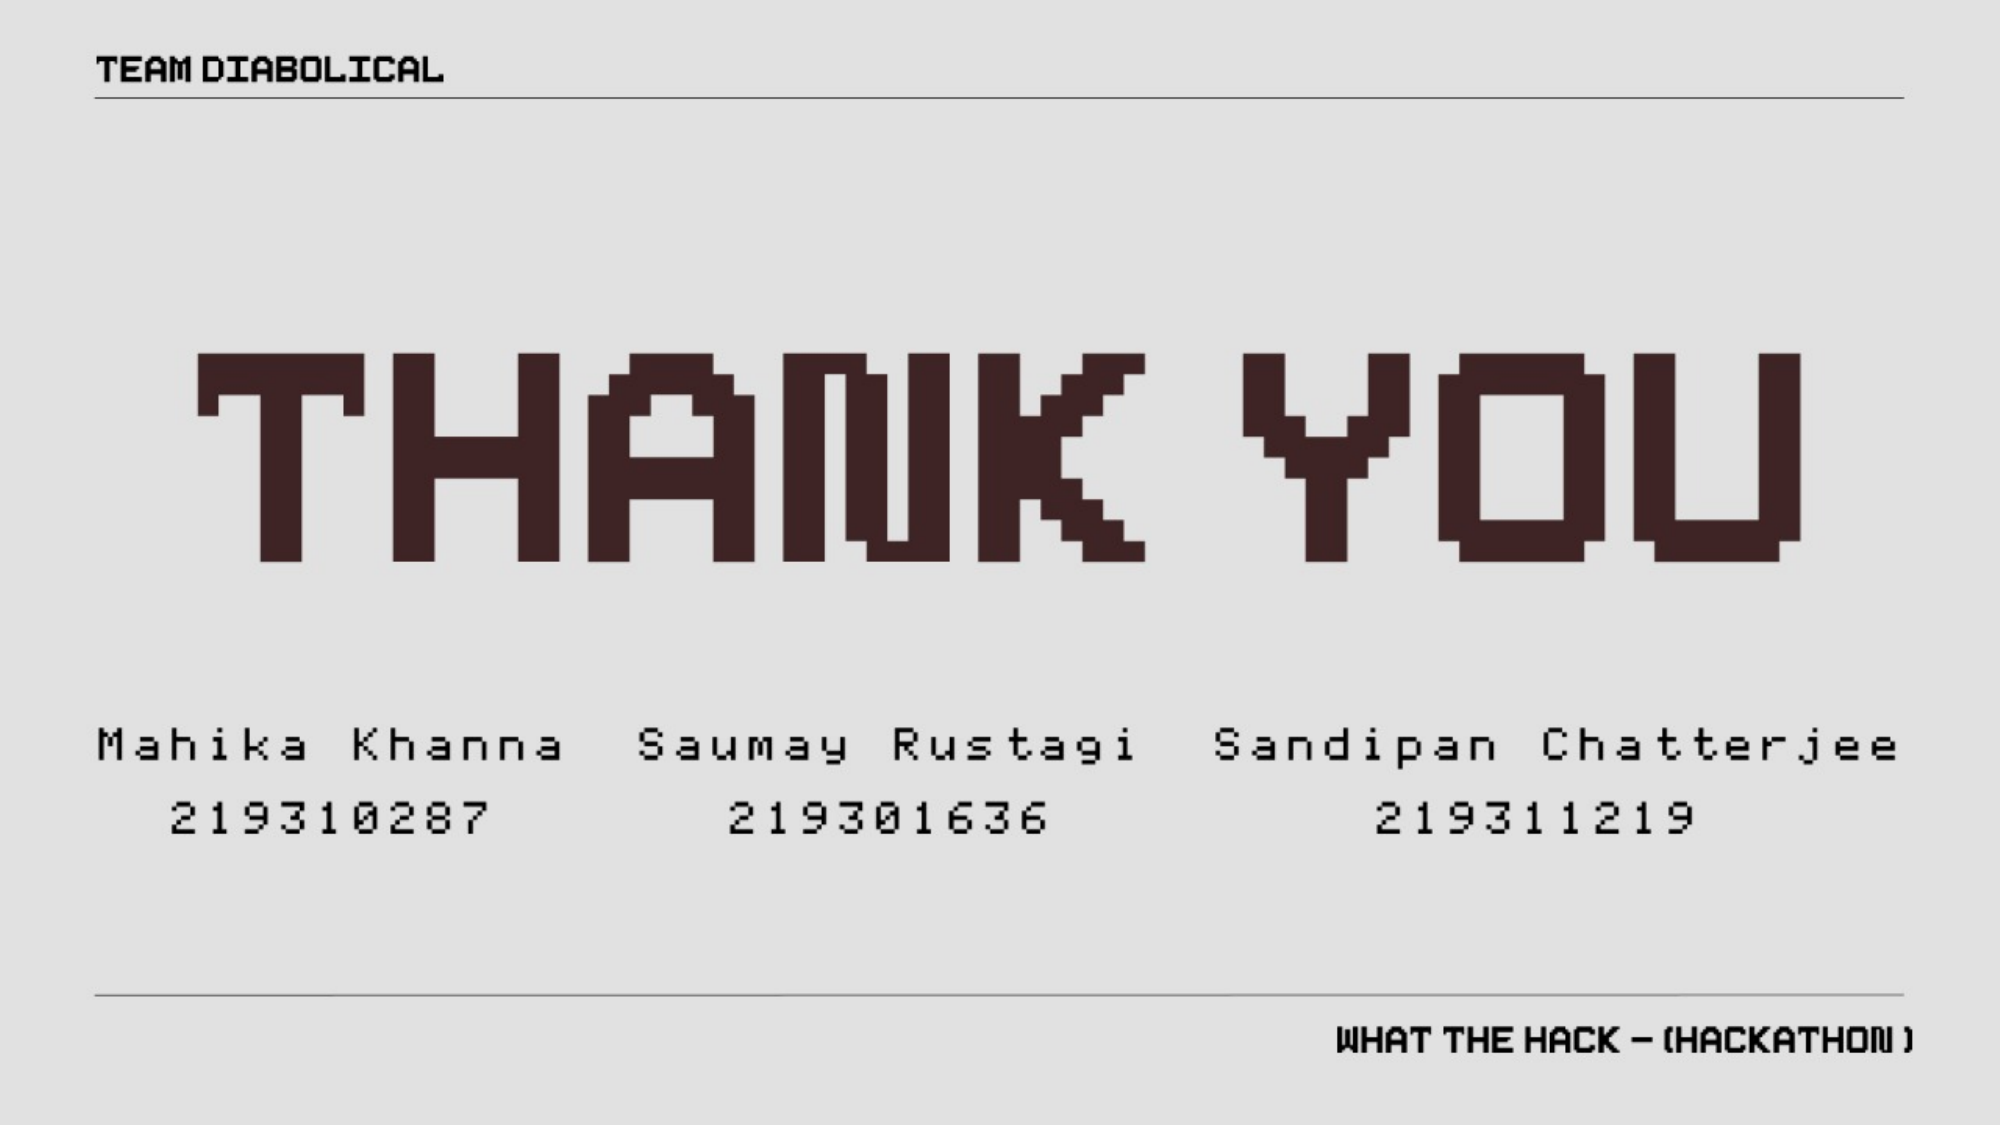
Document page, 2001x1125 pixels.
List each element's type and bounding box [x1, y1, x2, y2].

list [0, 0, 2000, 1125]
